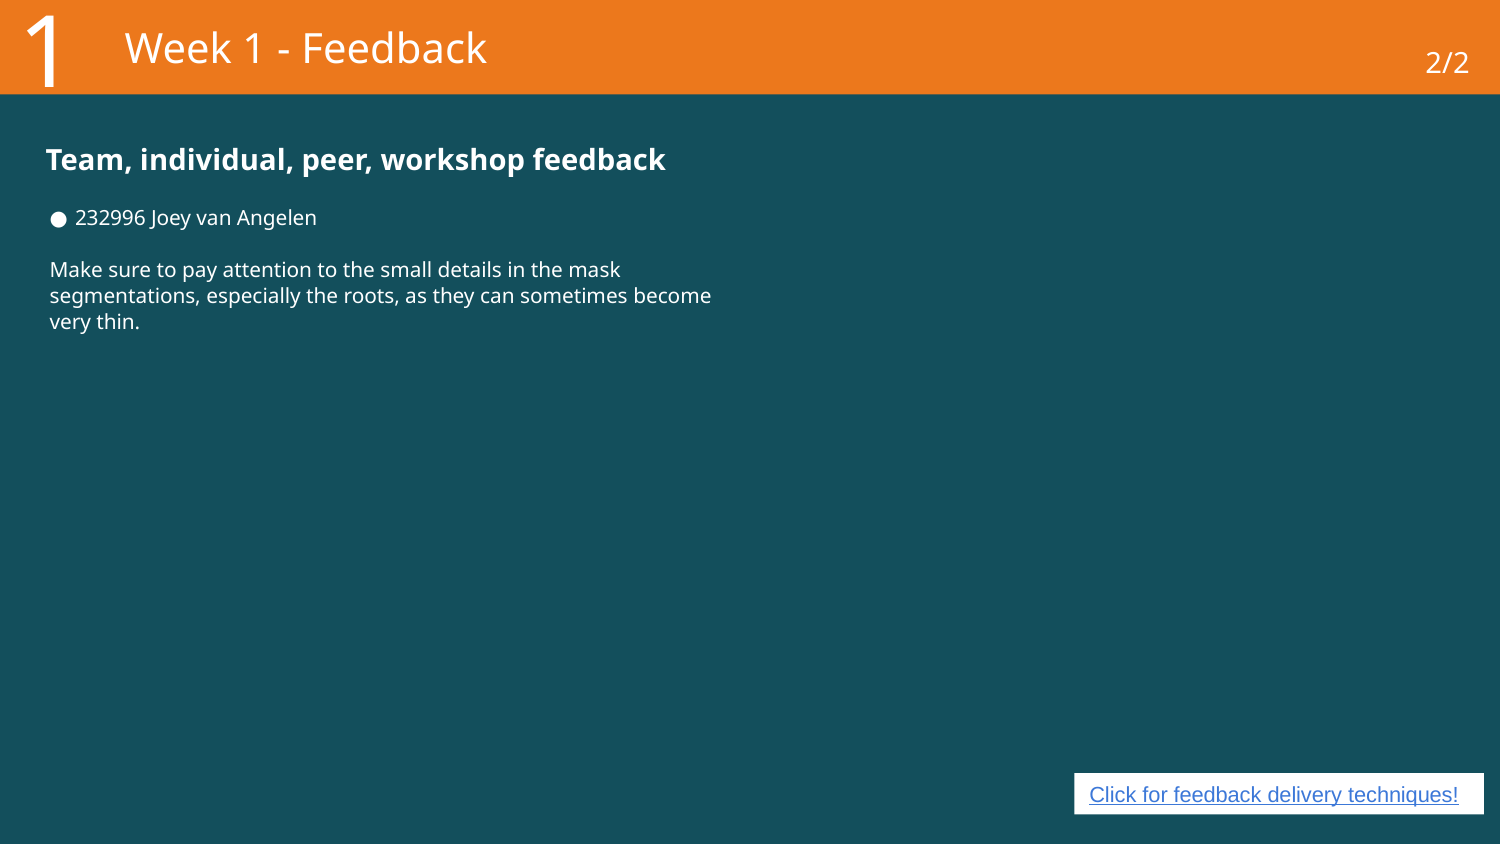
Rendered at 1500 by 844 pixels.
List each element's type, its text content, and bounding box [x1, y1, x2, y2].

text_box Click for feedback delivery techniques! [1074, 773, 1484, 815]
subtitle Team, individual, peer, workshop feedback [30, 124, 735, 189]
title 2/2 [1159, 0, 1485, 95]
title 1 [0, 0, 95, 94]
list 232996 Joey van Angelen Make sure to pay attention to the small details in the mask segmentations, especially the roots, as they can sometimes become very thin. [30, 189, 735, 815]
title Week 1 - Feedback [109, 0, 1010, 94]
